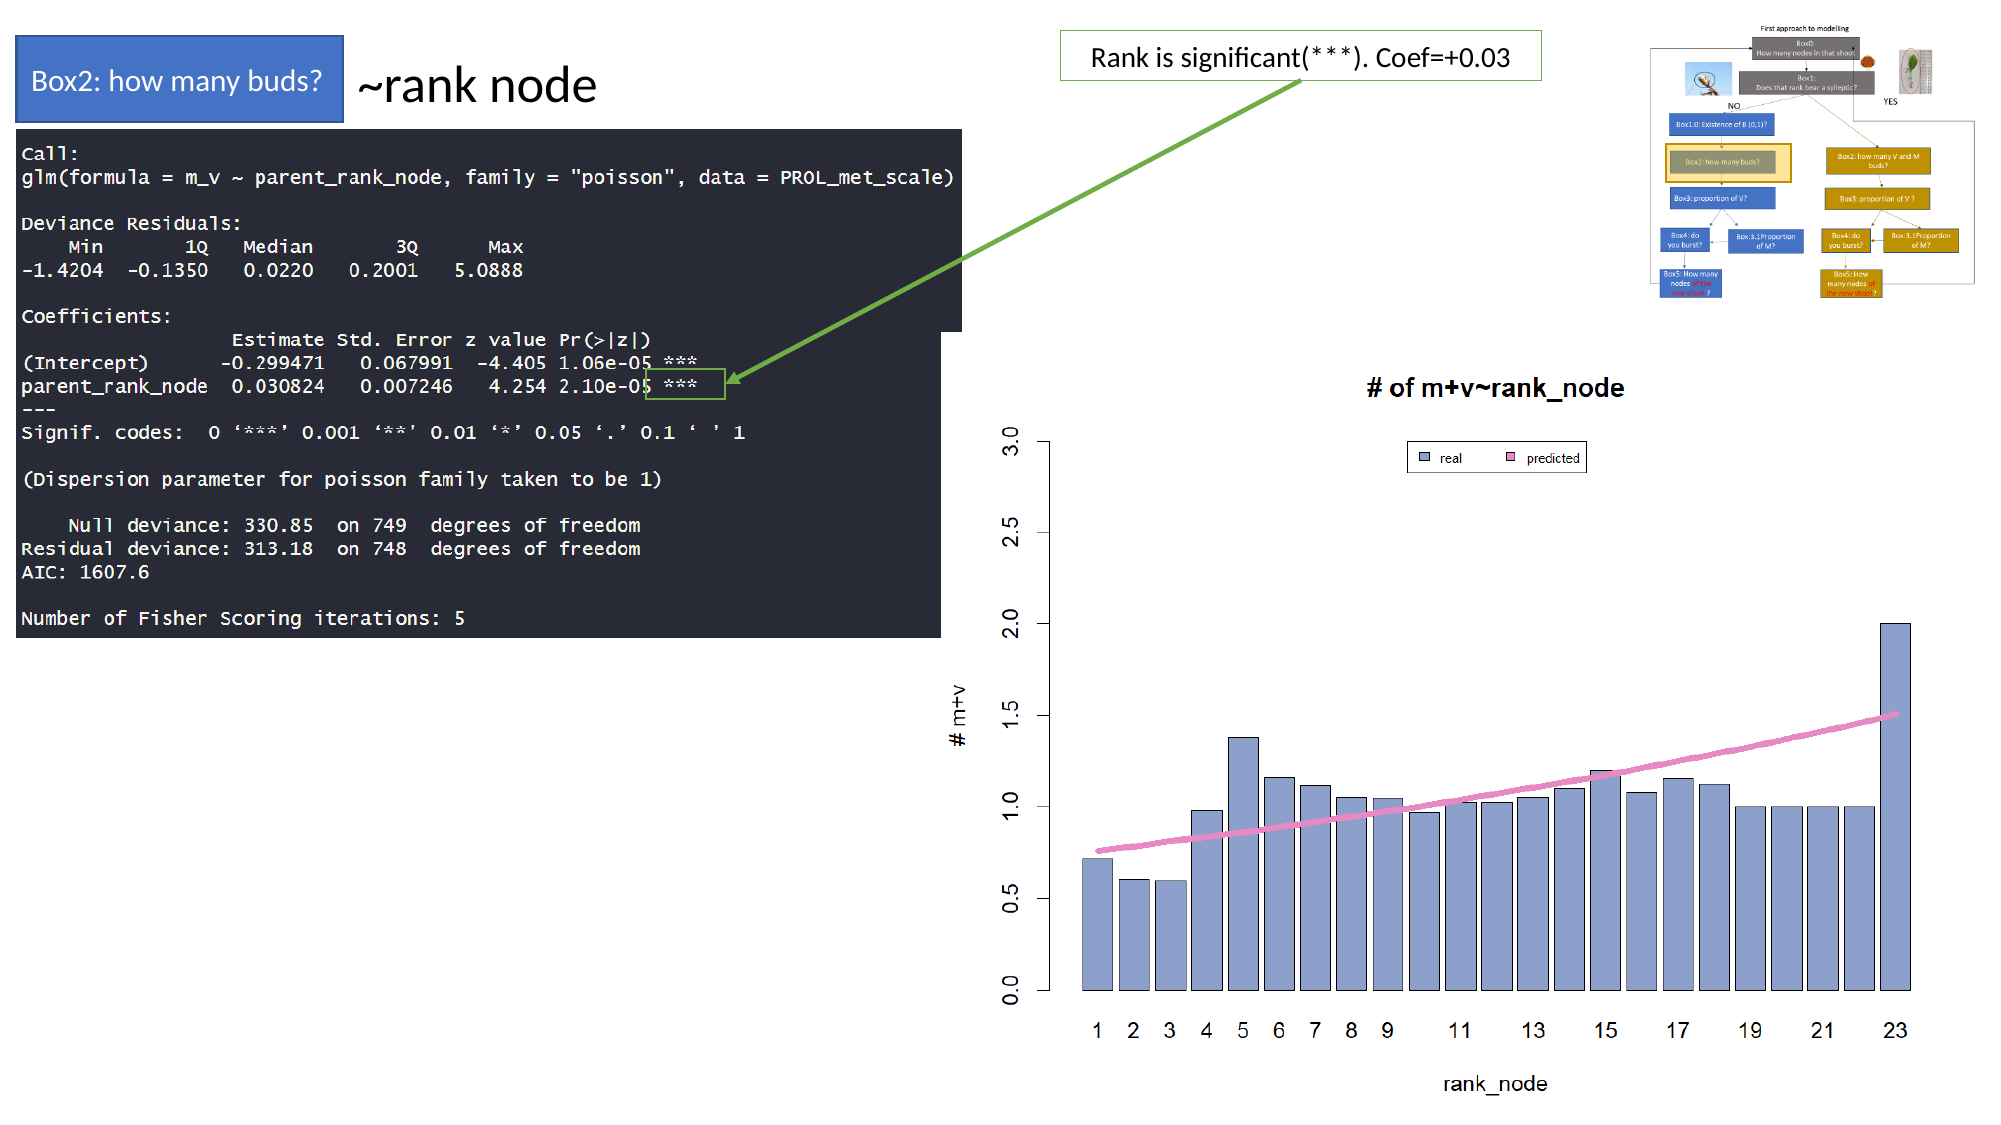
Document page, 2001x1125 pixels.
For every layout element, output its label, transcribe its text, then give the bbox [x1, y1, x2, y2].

text_box ~rank node [342, 43, 809, 121]
picture [1619, 18, 2000, 304]
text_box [725, 80, 1302, 385]
picture [16, 129, 1999, 1125]
text_box Rank is significant(***). Coef=+0.03 [1060, 30, 1542, 81]
text_box Box2: how many buds? [15, 35, 344, 123]
